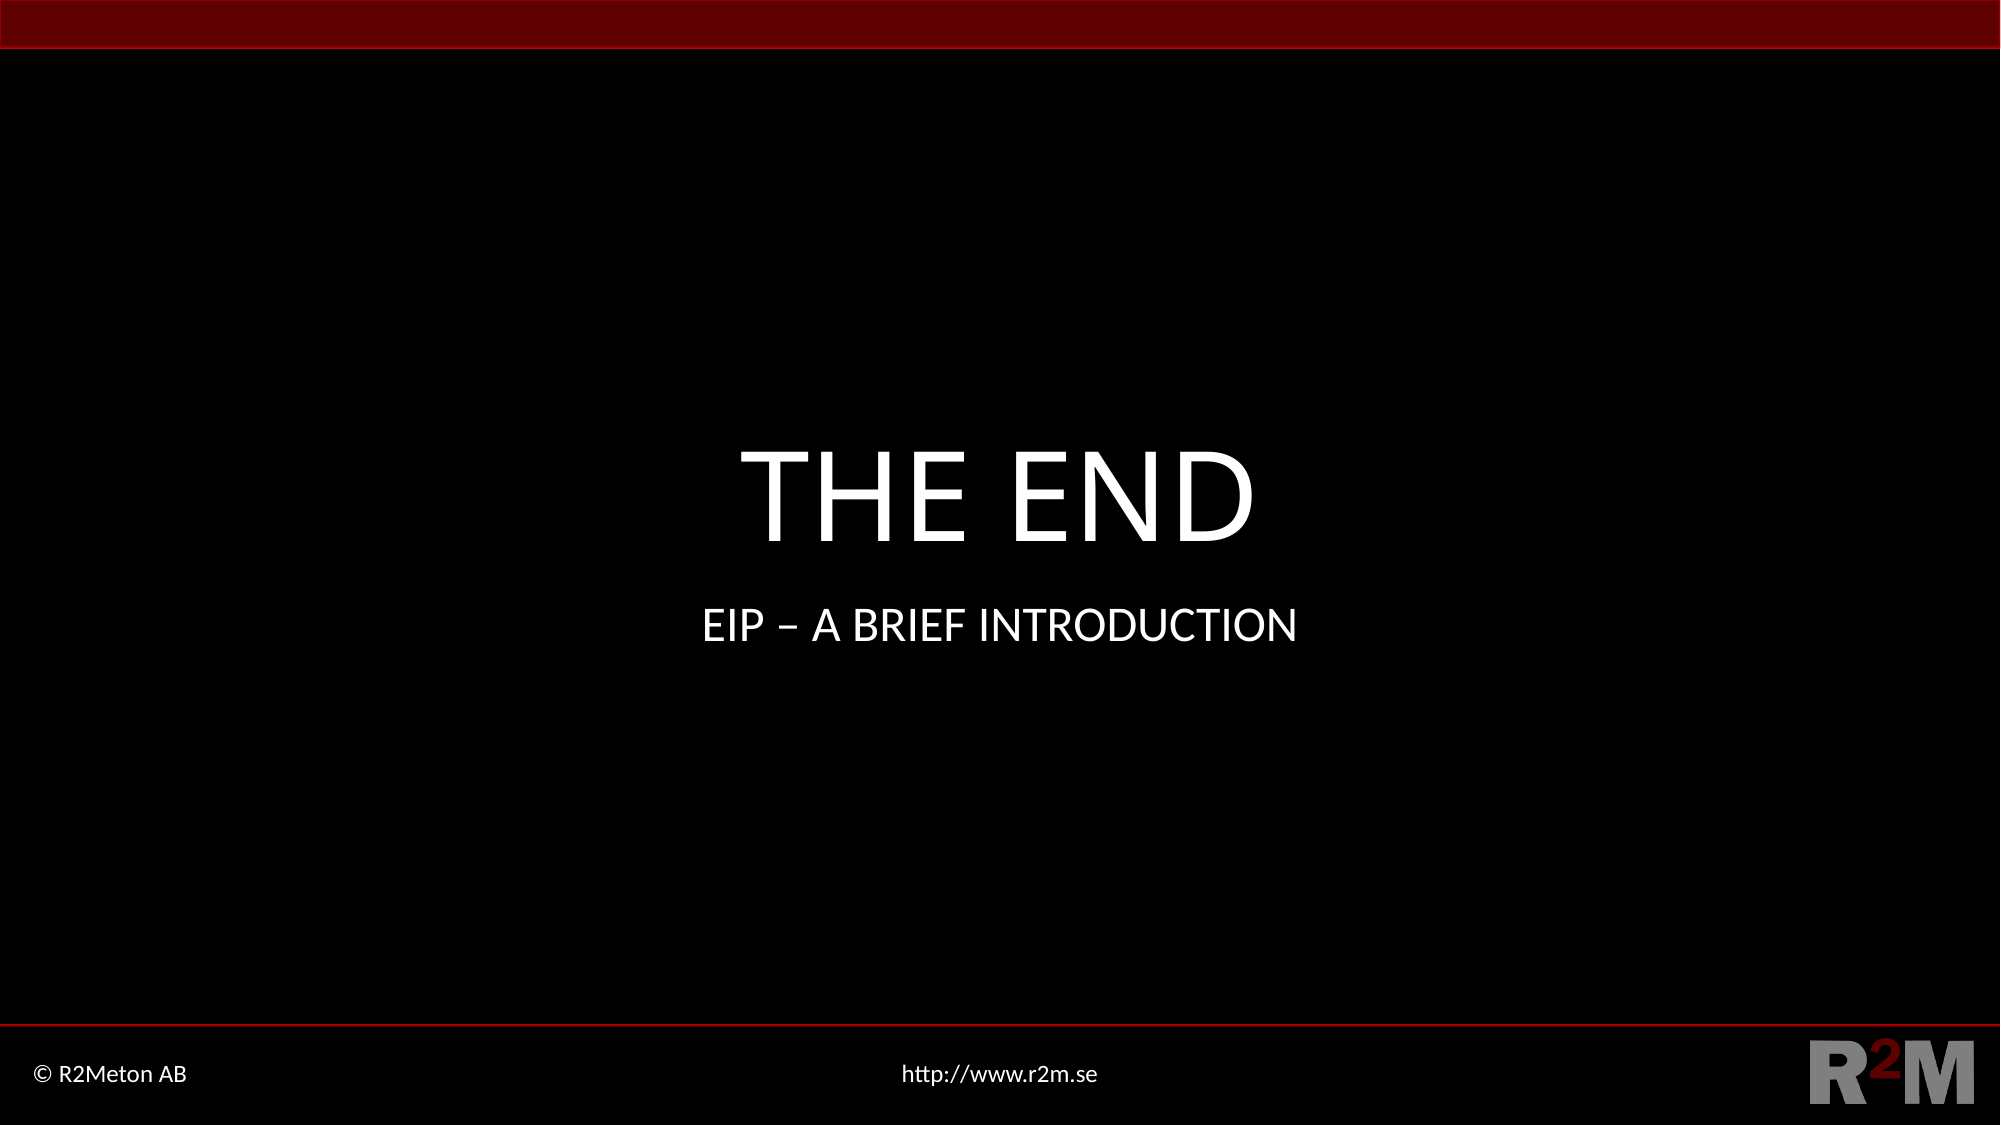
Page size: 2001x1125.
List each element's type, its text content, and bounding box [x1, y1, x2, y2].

footer http://www.r2m.se [662, 1042, 1338, 1103]
picture [1810, 1038, 1974, 1104]
title THE END [249, 184, 1750, 576]
slide_number © R2Meton AB [17, 1042, 468, 1103]
subtitle EIP – A BRIEF INTRODUCTION [249, 590, 1750, 863]
